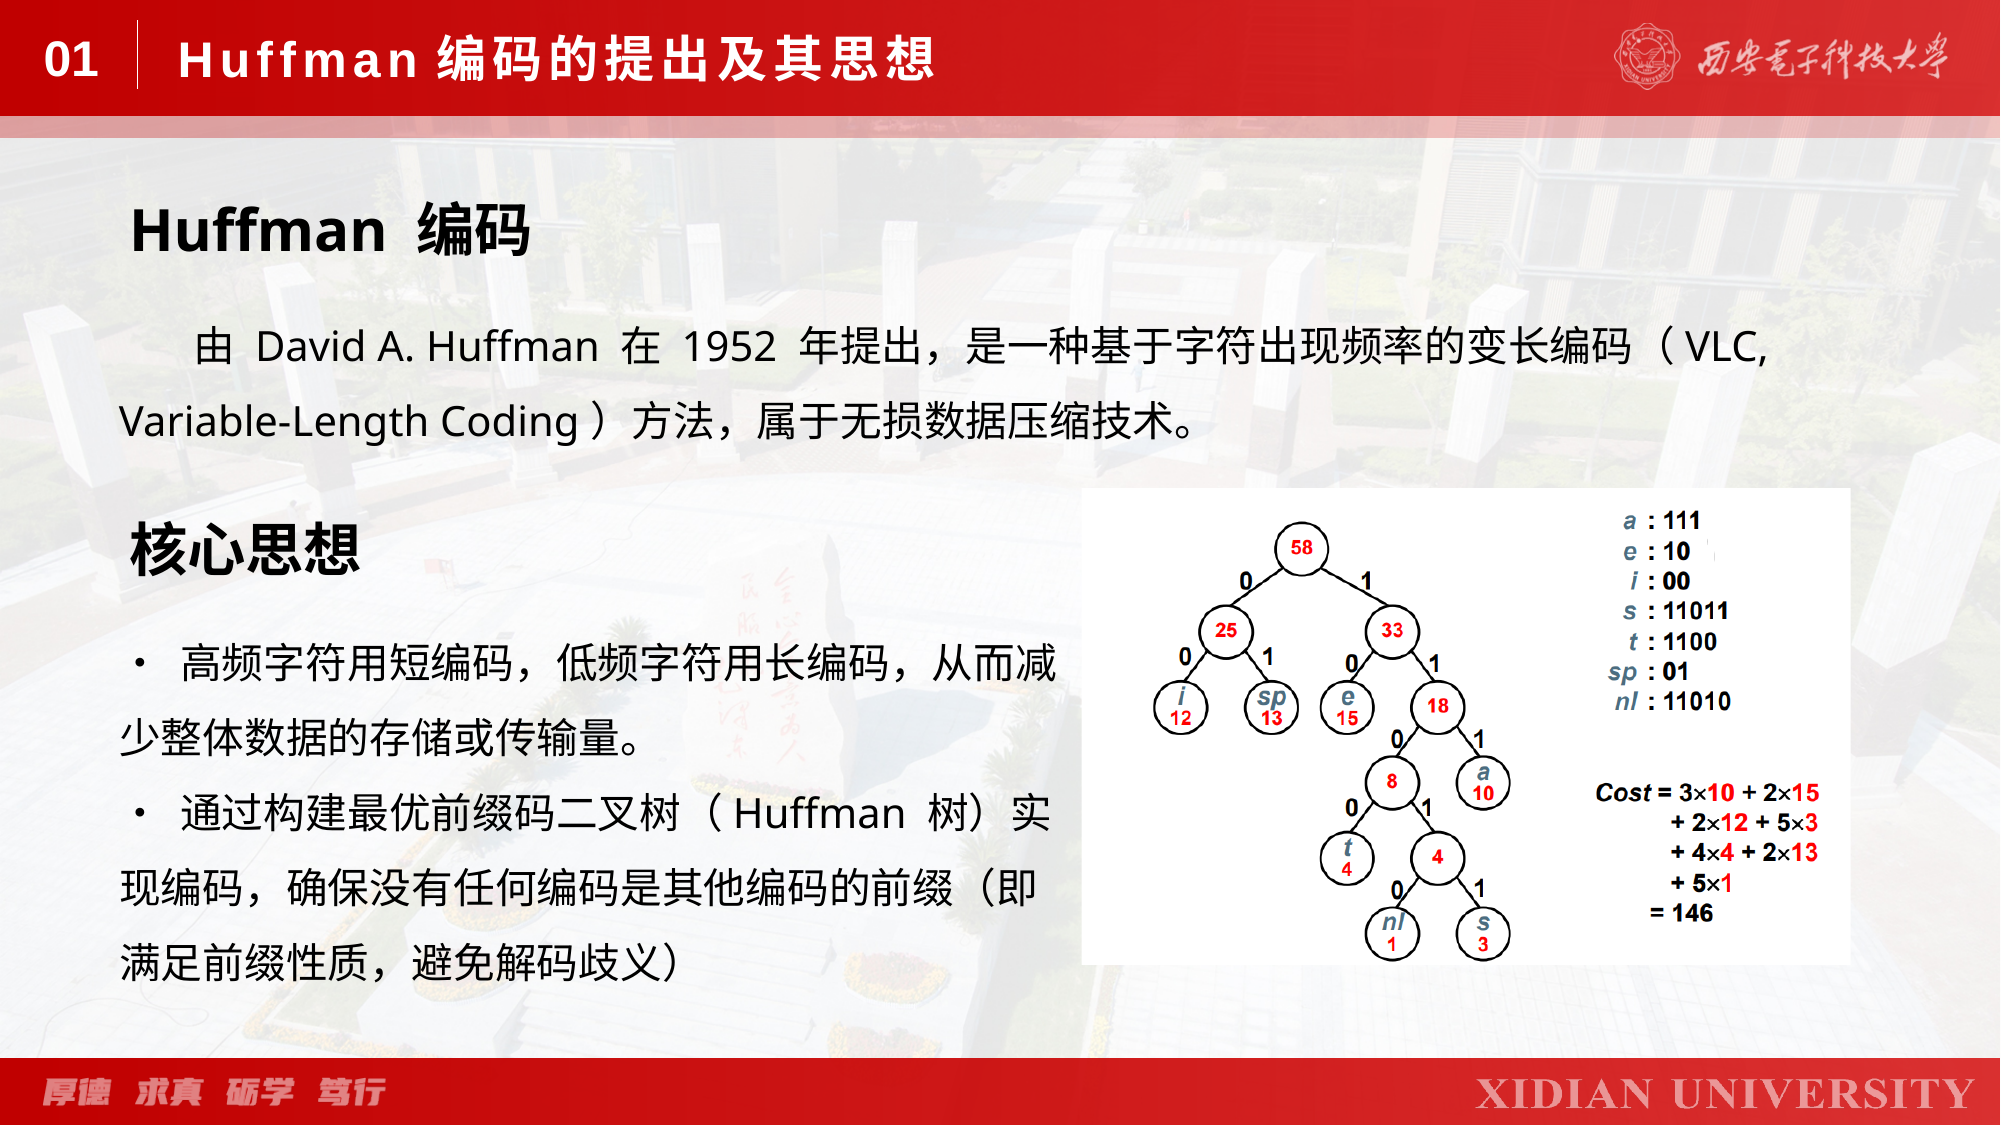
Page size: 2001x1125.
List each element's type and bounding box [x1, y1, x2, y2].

text_box [0, 0, 2000, 1125]
text_box [21, 22, 1975, 1125]
picture [1081, 488, 1851, 965]
